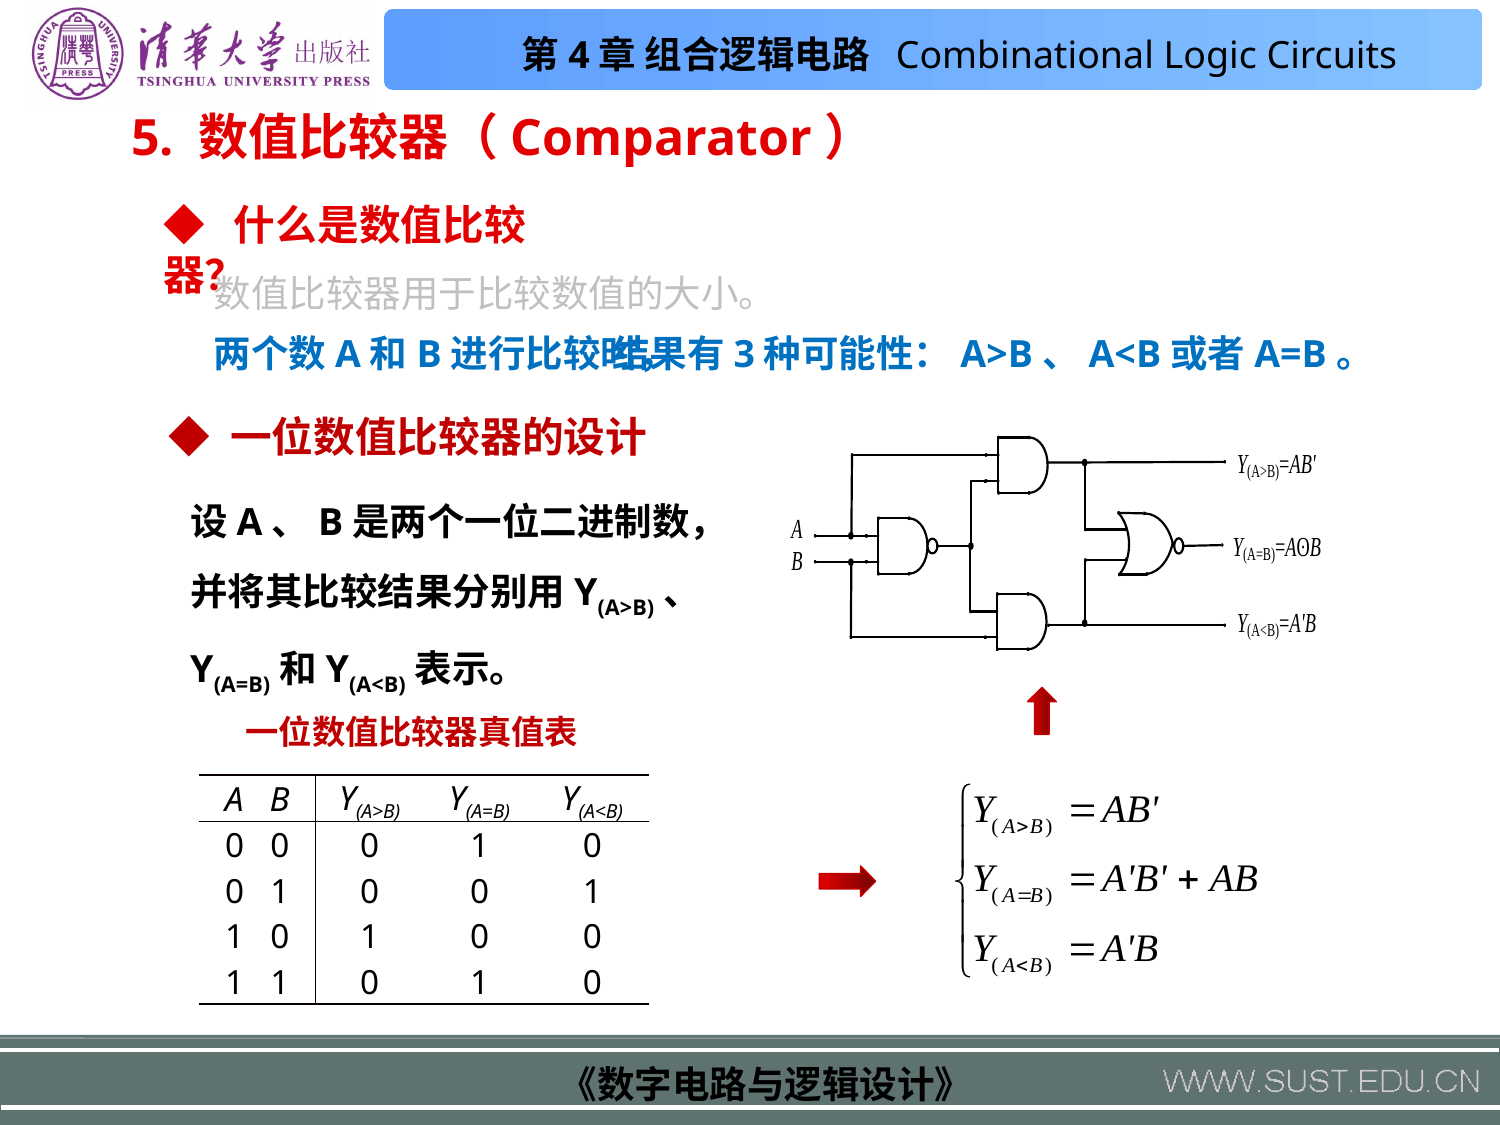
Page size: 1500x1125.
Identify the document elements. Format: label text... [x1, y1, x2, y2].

table_cell 0 [535, 822, 649, 868]
table_cell 0 [424, 913, 535, 959]
text_box ◆ 什么是数值比较器？ [148, 191, 621, 306]
text_box 数值比较器用于比较数值的大小。 [198, 262, 946, 323]
table_cell 1 [424, 822, 535, 868]
text_box （1）逻辑抽象 [1151, 1057, 1492, 1105]
table_cell 0 1 [199, 868, 315, 913]
text_box 设A、B是两个一位二进制数，并将其比较结果分别用Y(A>B)、Y(A=B)和Y(A<B)表示。 [175, 467, 732, 704]
table_cell 0 [424, 868, 535, 913]
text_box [945, 774, 1268, 988]
table_header Y(A>B) [316, 776, 424, 821]
table_cell 0 [316, 959, 424, 1003]
table_cell 0 [535, 959, 649, 1003]
table_cell 1 [424, 959, 535, 1003]
text_box ◆ 一位数值比较器的设计 [154, 403, 663, 469]
text_box 两个数A和B进行比较时， [198, 323, 597, 383]
picture [28, 0, 373, 110]
text_box 一位数值比较器真值表 [230, 703, 621, 759]
table_cell 1 [535, 868, 649, 913]
text_box [819, 866, 876, 897]
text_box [765, 422, 1372, 672]
text_box 结果有3种可能性：A>B、A<B或者A=B。 [597, 323, 1389, 383]
table_cell 0 [535, 913, 649, 959]
text_box [1027, 687, 1057, 735]
table_cell 1 [316, 913, 424, 959]
table_header Y(A<B) [535, 776, 649, 821]
table_cell 0 [316, 868, 424, 913]
table_cell 1 0 [199, 913, 315, 959]
text_box 5. 数值比较器（Comparator） [116, 98, 899, 174]
table_header A B [199, 776, 315, 821]
table_cell 0 0 [199, 822, 315, 868]
table_header Y(A=B) [424, 776, 535, 821]
table_cell 0 [316, 822, 424, 868]
table_cell 1 1 [199, 959, 315, 1003]
